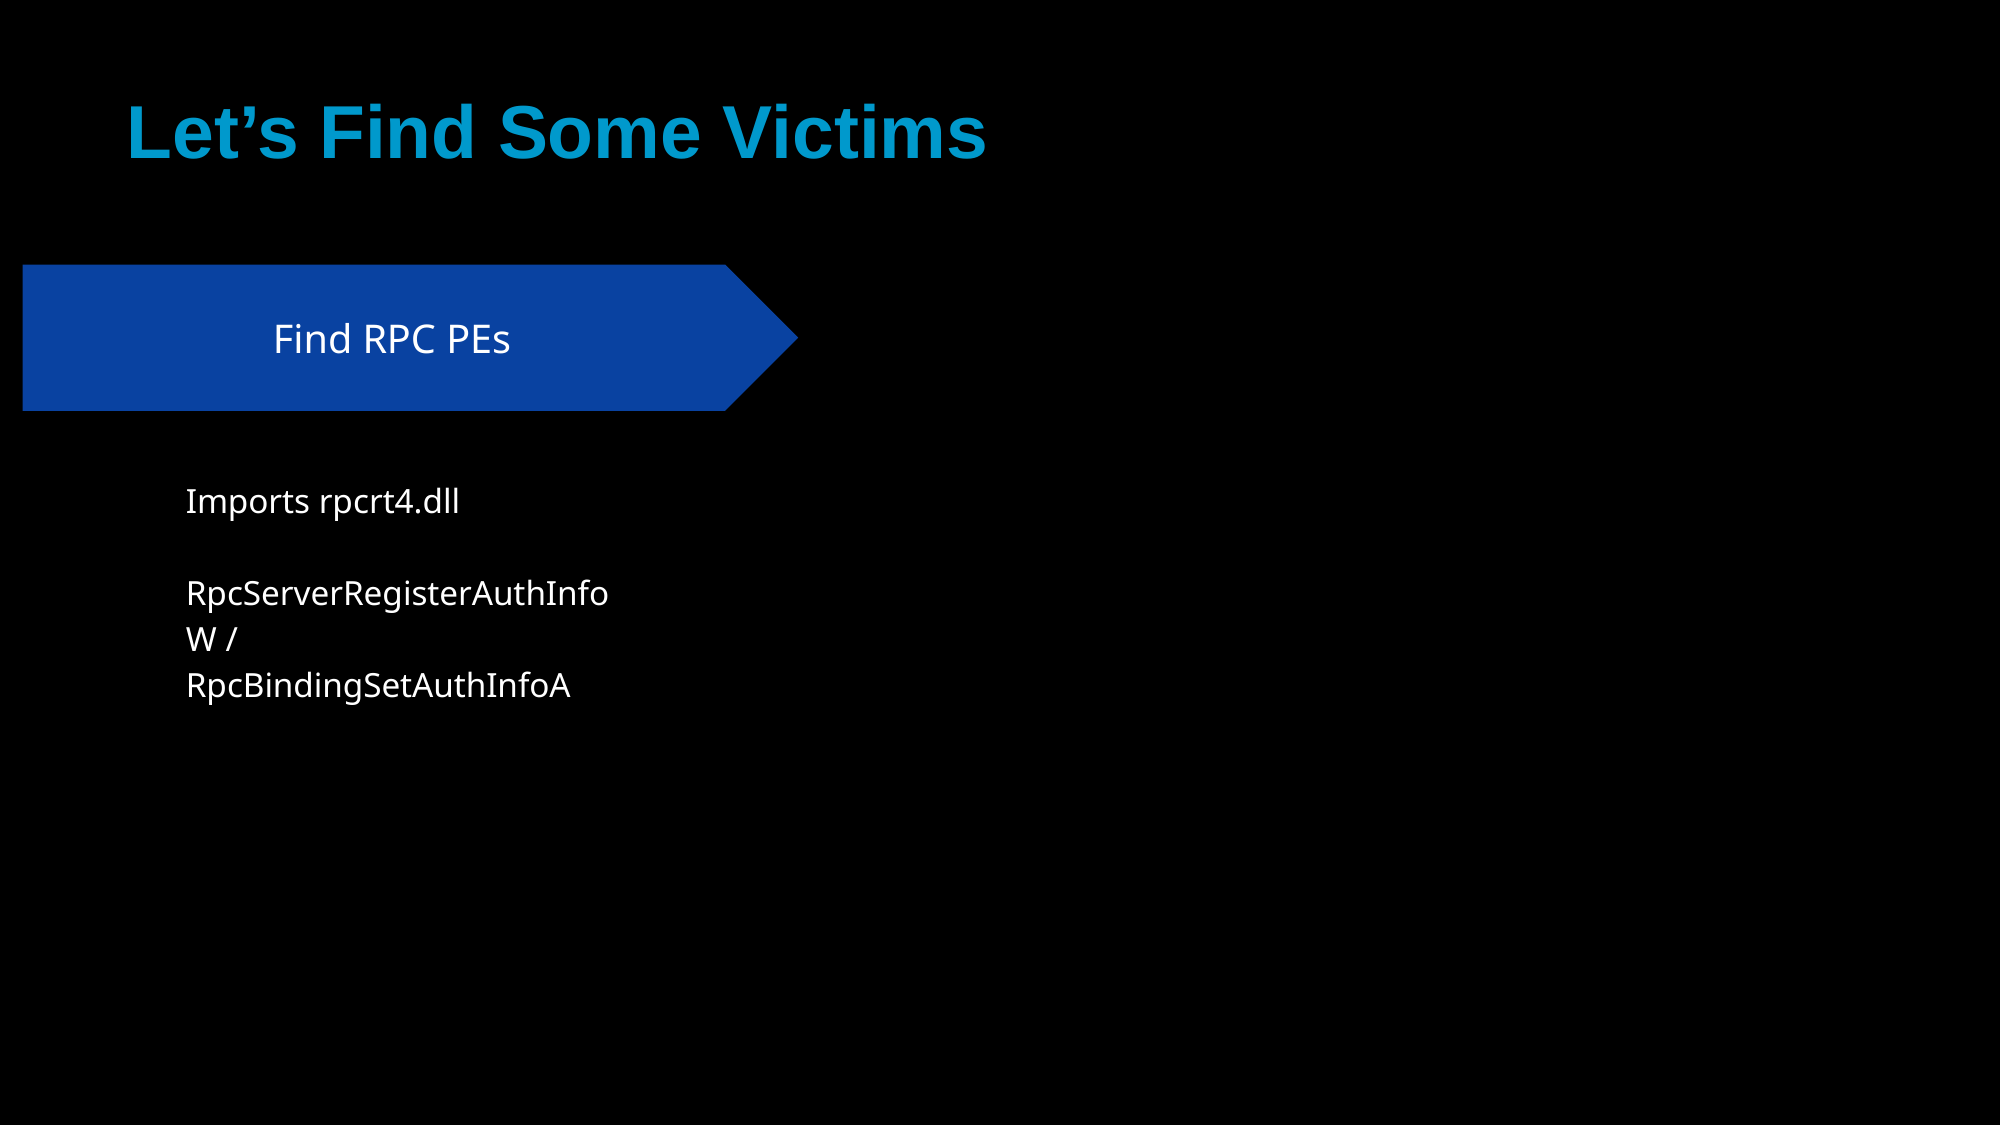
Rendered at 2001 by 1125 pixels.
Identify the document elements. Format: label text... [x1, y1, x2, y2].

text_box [22, 264, 799, 1027]
title Let’s Find Some Victims [111, 91, 1938, 167]
